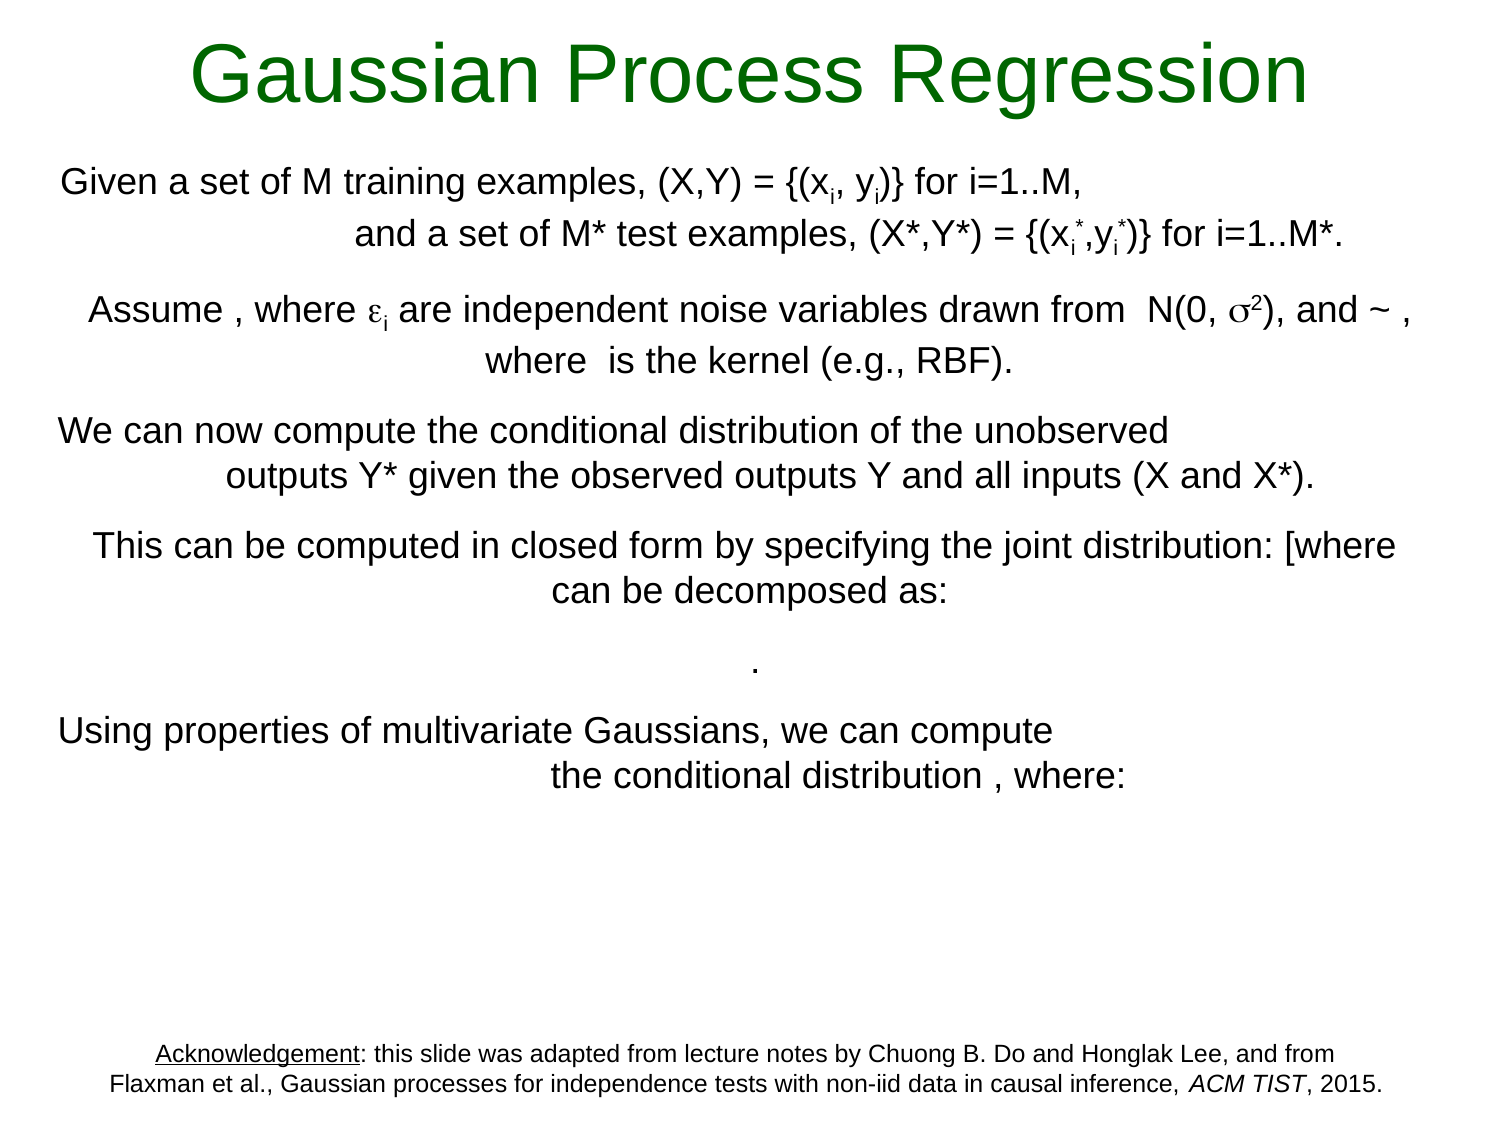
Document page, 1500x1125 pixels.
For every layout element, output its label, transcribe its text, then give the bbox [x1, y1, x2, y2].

text_box Gaussian Process Regression [74, 12, 1425, 127]
text_box Acknowledgement: this slide was adapted from lecture notes by Chuong B. Do and Honglak Lee, and from Flaxman et al., Gaussian processes for independence tests with non-iid data in causal inference, ACM TIST, 2015. [94, 1030, 1399, 1105]
